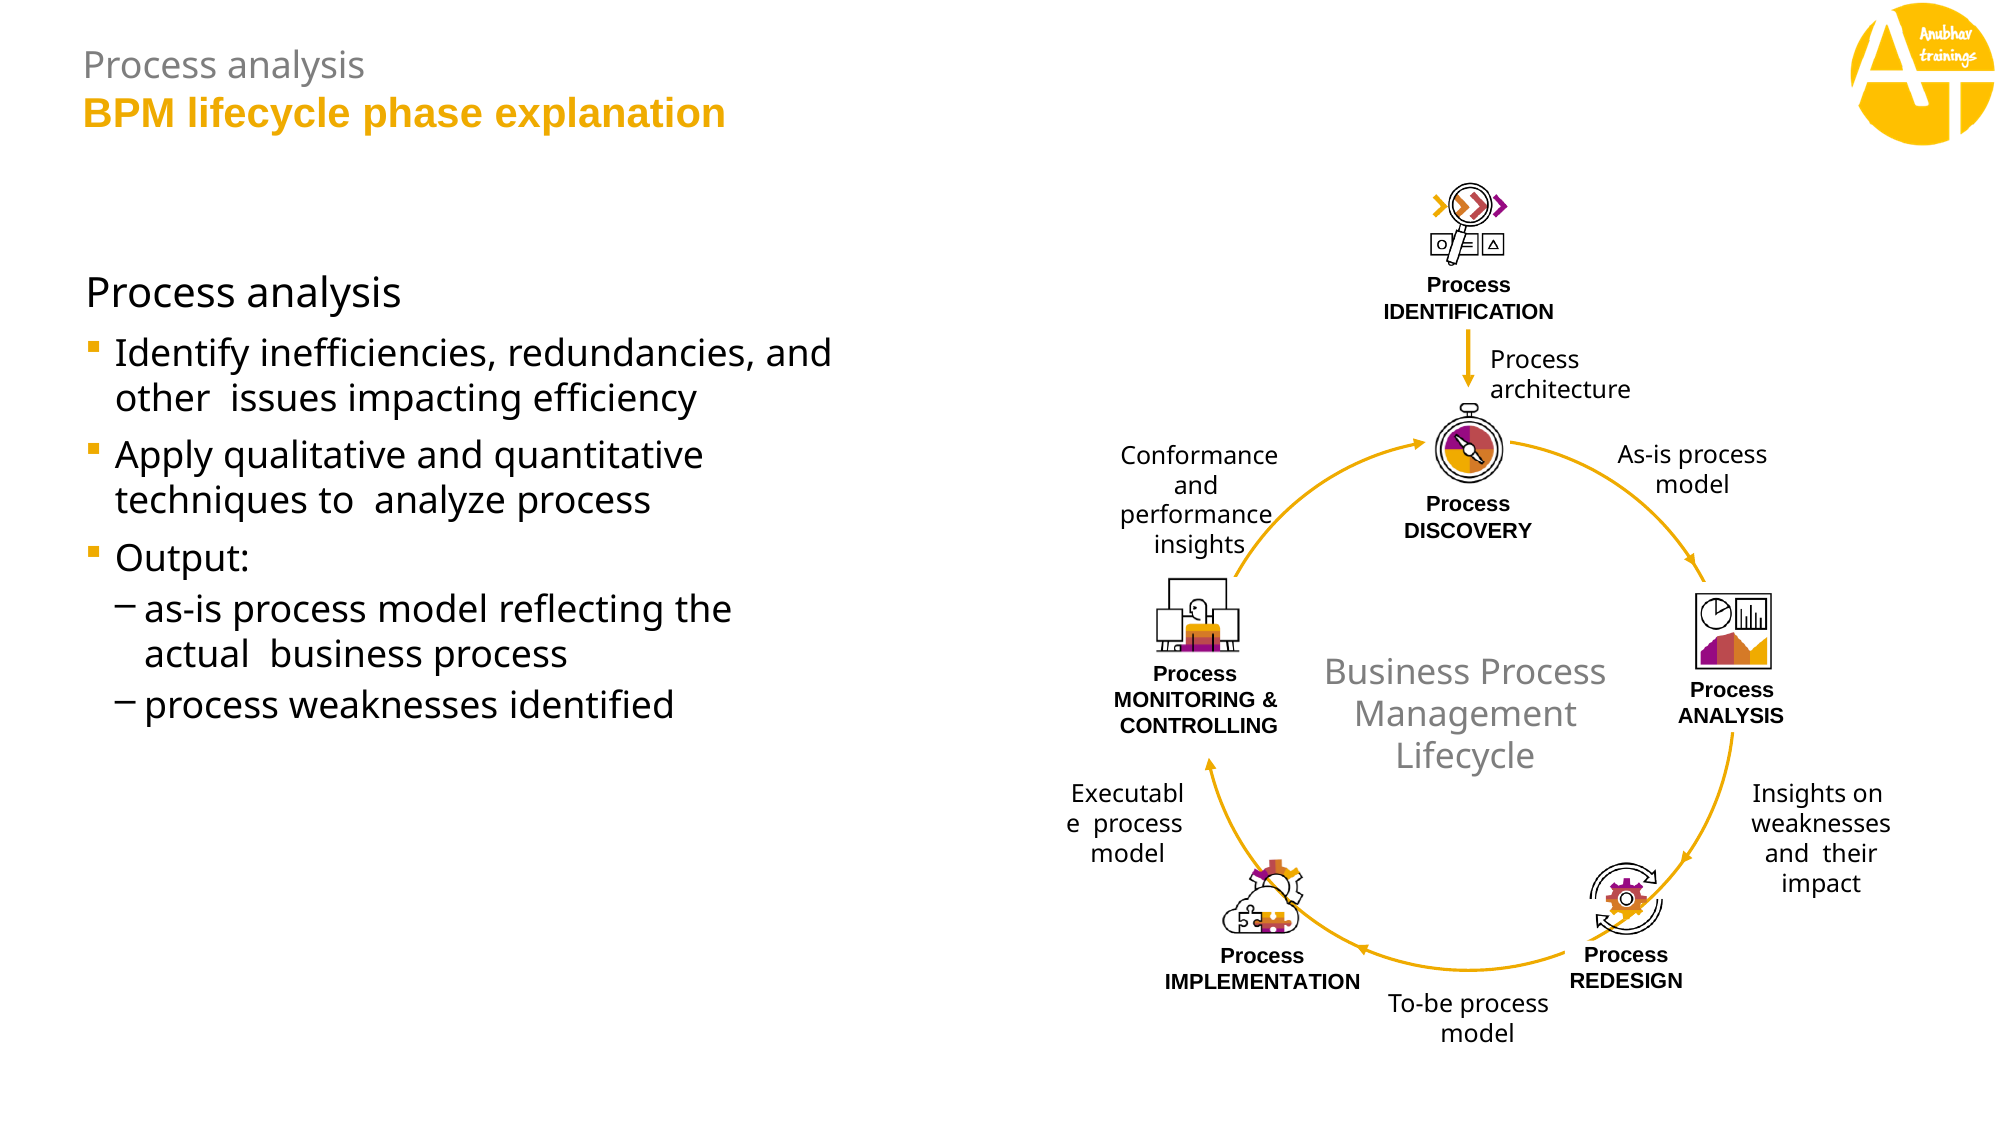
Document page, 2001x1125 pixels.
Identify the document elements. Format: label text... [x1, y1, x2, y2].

text_box To-be process model [1386, 985, 1551, 1048]
text_box As-is process model [1697, 436, 1770, 499]
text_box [1670, 582, 1796, 733]
text_box [1410, 964, 1527, 971]
text_box [1700, 741, 1732, 835]
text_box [1083, 435, 1696, 956]
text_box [1564, 861, 1689, 994]
title Process analysis BPM lifecycle phase explanation [80, 39, 729, 230]
text_box Process IDENTIFICATION [1379, 268, 1559, 324]
text_box Process architecture [1488, 341, 1721, 404]
text_box Executable process model [1062, 775, 1078, 868]
text_box Process analysis Identify inefficiencies, redundancies, and other issues impacting efficiency Apply qualitative and quantitative techniques to analyze process Output: as-is process model reflecting the actual business process process weaknesses identified [83, 249, 899, 727]
text_box [1462, 329, 1475, 388]
picture [1430, 182, 1508, 266]
picture [1432, 403, 1510, 491]
text_box Insights on weaknesses and their impact [1725, 775, 1916, 898]
picture [1836, 0, 2000, 157]
text_box Process IMPLEMENTATION [1162, 964, 1364, 994]
picture [1221, 858, 1304, 934]
